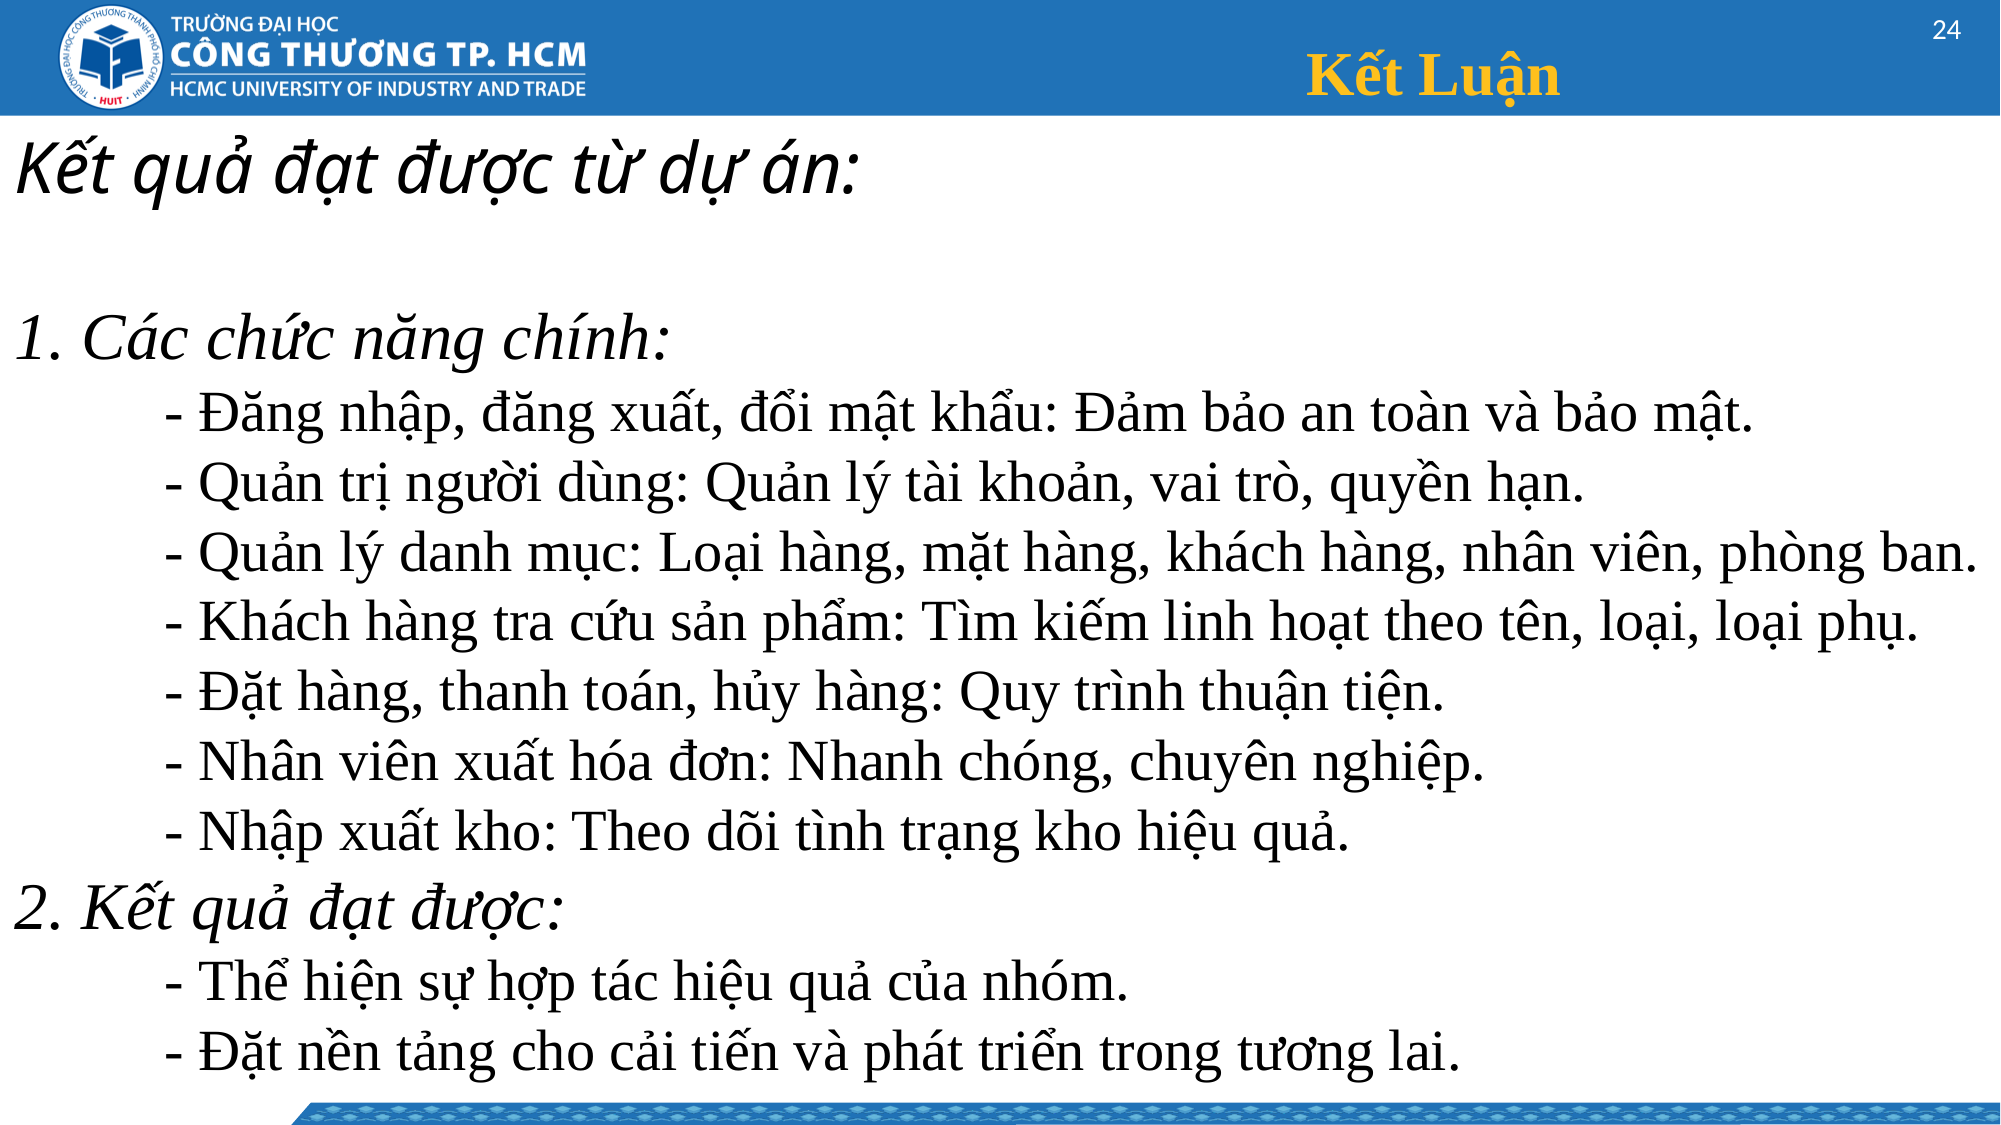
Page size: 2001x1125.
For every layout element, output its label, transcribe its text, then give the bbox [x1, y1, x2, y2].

picture [52, 0, 592, 113]
picture [300, 1105, 2000, 1123]
title Kết Luận [867, 0, 2000, 116]
slide_number 23 [1917, 0, 2000, 58]
text_box Kết quả đạt được từ dự án: 1. Các chức năng chính: - Đăng nhập, đăng xuất, đổi mật khẩu: Đảm bảo an toàn và bảo mật. - Quản trị người dùng: Quản lý tài khoản, vai trò, quyền hạn. - Quản lý danh mục: Loại hàng, mặt hàng, khách hàng, nhân viên, phòng ban. - Khách hàng tra cứu sản phẩm: Tìm kiếm linh hoạt theo tên, loại, loại phụ. - Đặt hàng, thanh toán, hủy hàng: Quy trình thuận tiện. - Nhân viên xuất hóa đơn: Nhanh chóng, chuyên nghiệp. - Nhập xuất kho: Theo dõi tình trạng kho hiệu quả. 2. Kết quả đạt được: - Thể hiện sự hợp tác hiệu quả của nhóm. - Đặt nền tảng cho cải tiến và phát triển trong tương lai. [0, 115, 2000, 1090]
